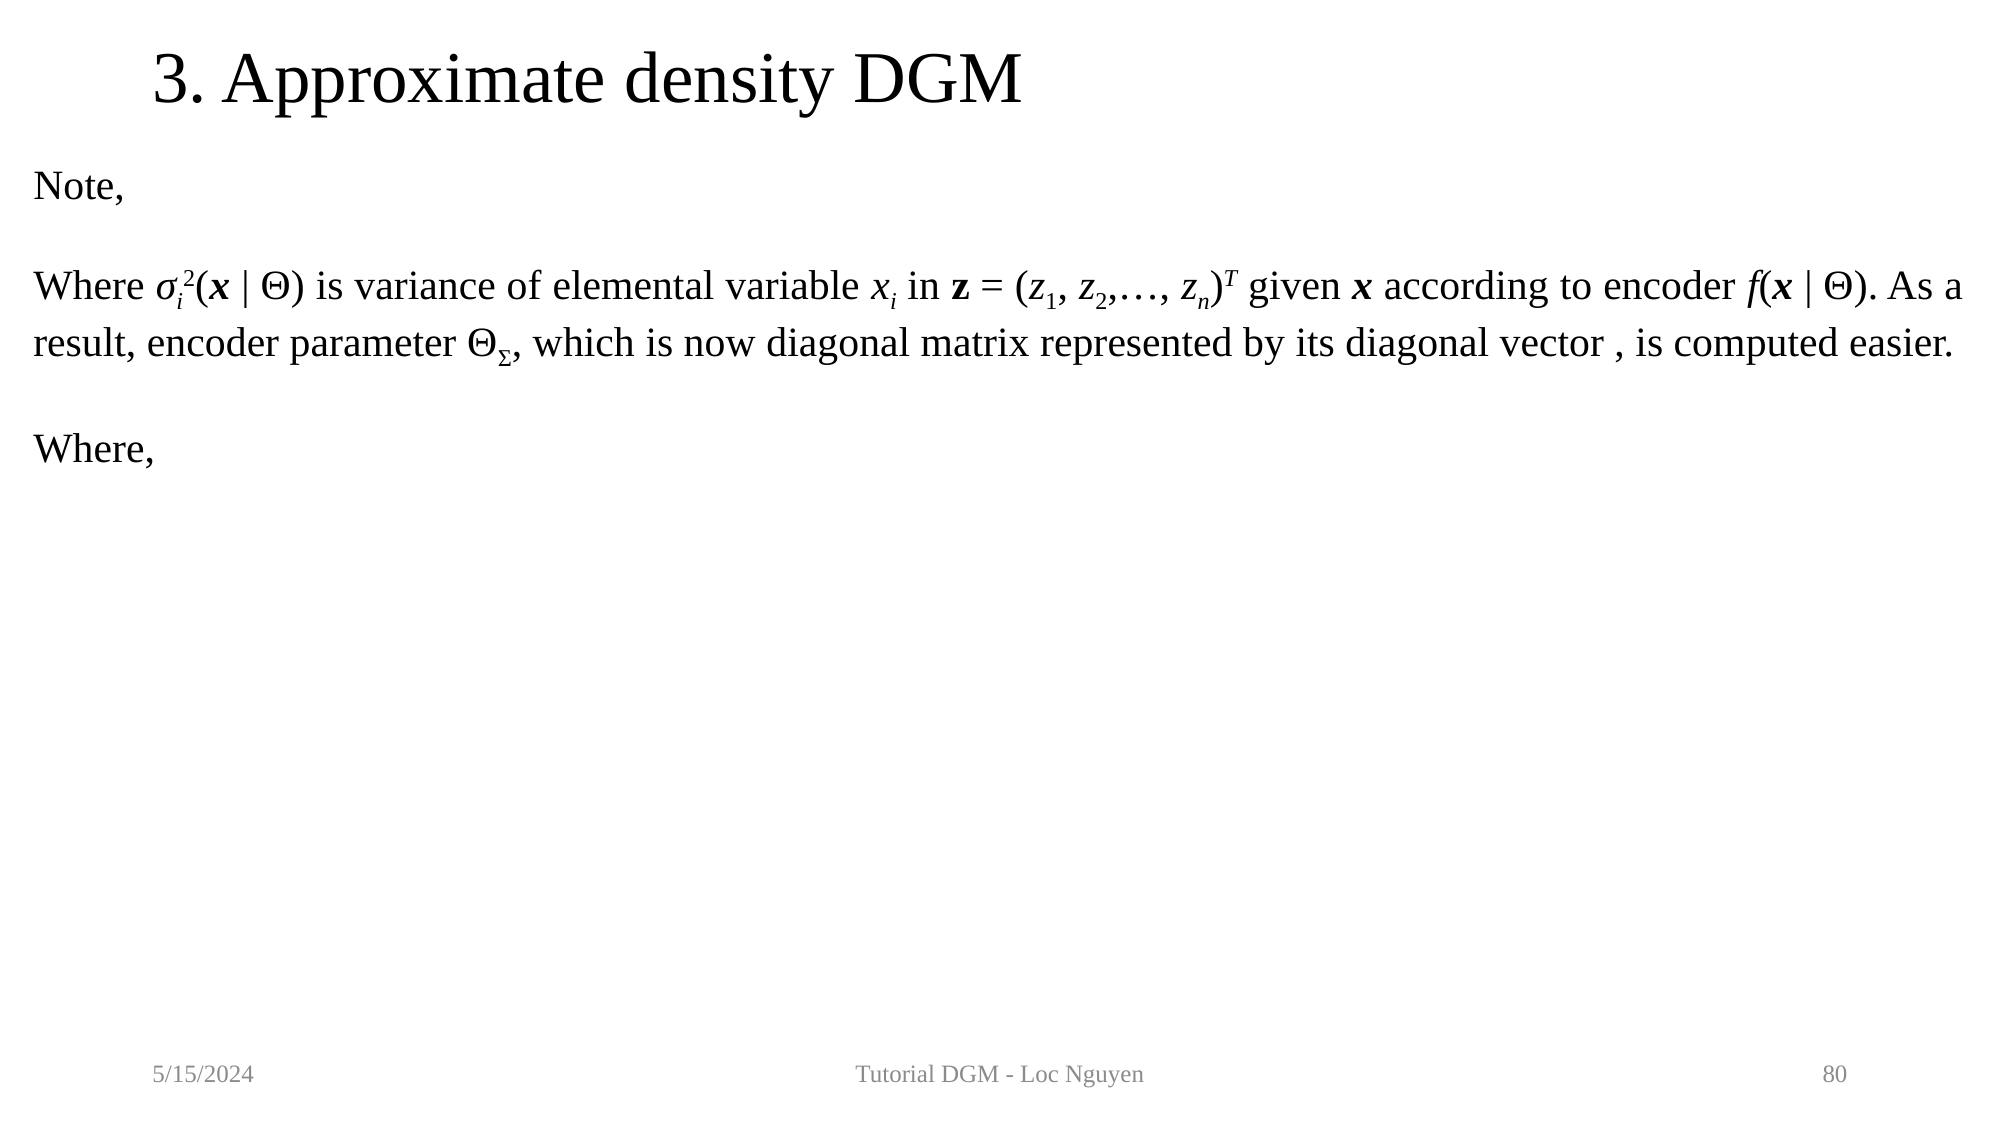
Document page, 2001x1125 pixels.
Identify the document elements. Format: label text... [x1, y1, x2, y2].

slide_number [137, 1042, 588, 1103]
title 3. Approximate density DGM [137, 19, 1863, 128]
footer Tutorial DGM - Loc Nguyen [662, 1042, 1338, 1103]
slide_number 80 [1412, 1042, 1863, 1103]
